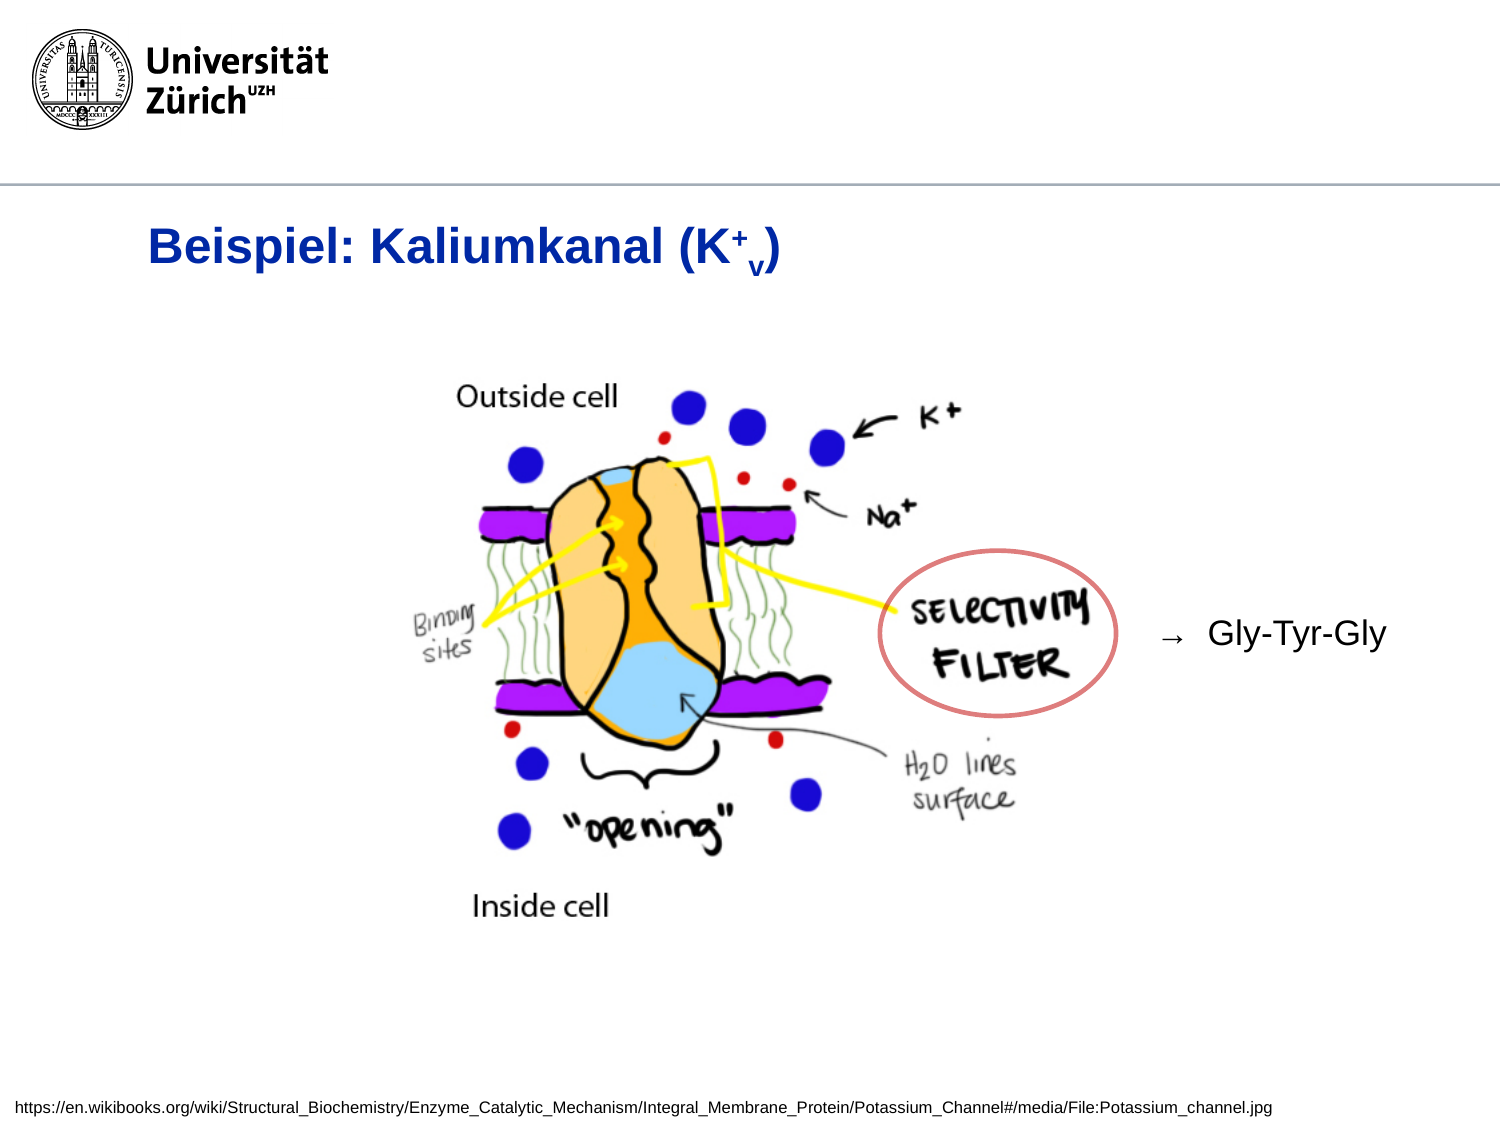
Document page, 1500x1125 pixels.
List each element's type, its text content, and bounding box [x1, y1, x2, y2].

text_box → Gly-Tyr-Gly [1141, 603, 1402, 661]
text_box [1101, 592, 1117, 674]
picture [399, 366, 1101, 941]
title Beispiel: Kaliumkanal (K+v) [147, 208, 1353, 291]
text_box https://en.wikibooks.org/wiki/Structural_Biochemistry/Enzyme_Catalytic_Mechanism/Integral_Membrane_Protein/Potassium_Channel#/media/File:Potassium_channel.jpg [0, 1089, 1500, 1125]
picture [26, 23, 334, 136]
